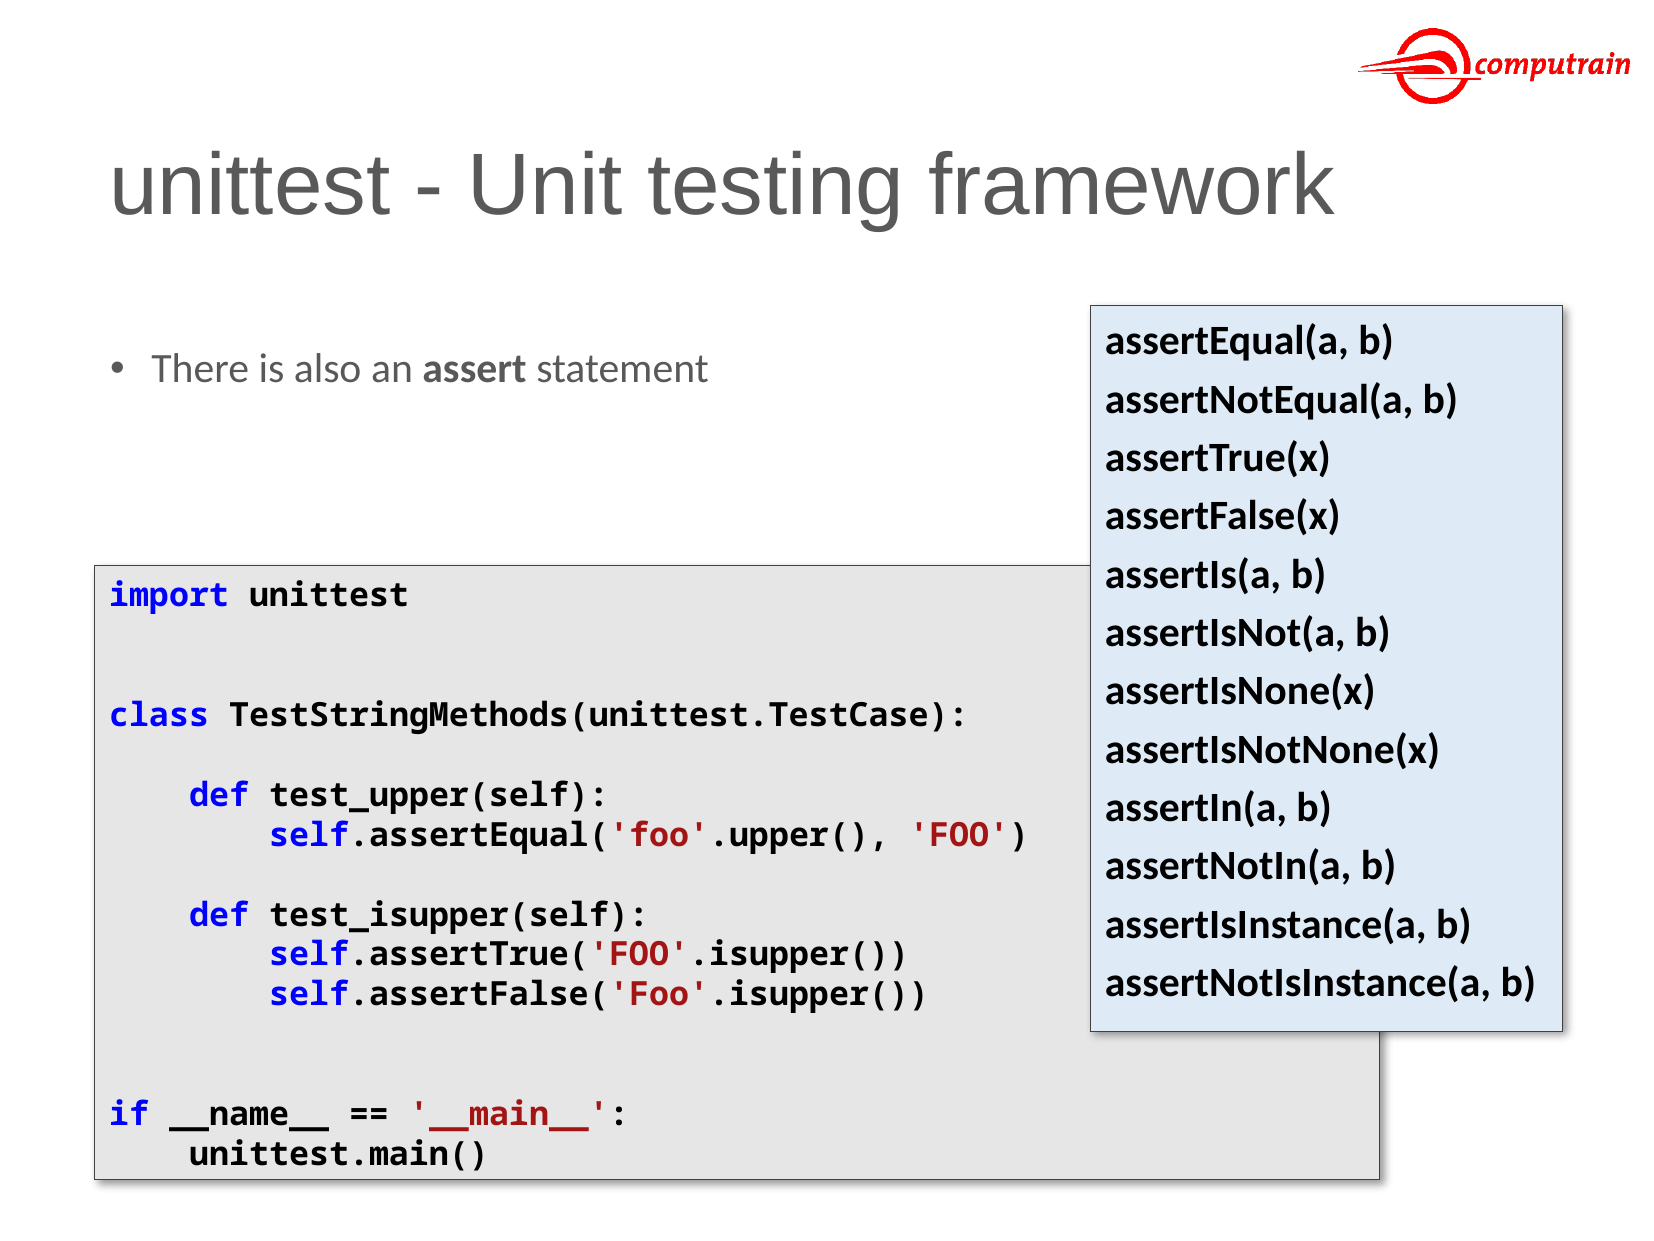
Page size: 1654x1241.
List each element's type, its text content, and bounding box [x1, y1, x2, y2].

text_box import unittest class TestStringMethods(unittest.TestCase): def test_upper(self): self.assertEqual('foo'.upper(), 'FOO') def test_isupper(self): self.assertTrue('FOO'.isupper()) self.assertFalse('Foo'.isupper()) if __name__ == '__main__': unittest.main() [94, 565, 1380, 1180]
picture [1358, 28, 1630, 104]
list There is also an assert statement [95, 339, 1560, 1152]
title unittest - Unit testing framework [94, 66, 1560, 306]
text_box assertEqual(a, b) assertNotEqual(a, b) assertTrue(x) assertFalse(x) assertIs(a, b) assertIsNot(a, b) assertIsNone(x) assertIsNotNone(x) assertIn(a, b) assertNotIn(a, b) assertIsInstance(a, b) assertNotIsInstance(a, b) [1090, 305, 1563, 1032]
